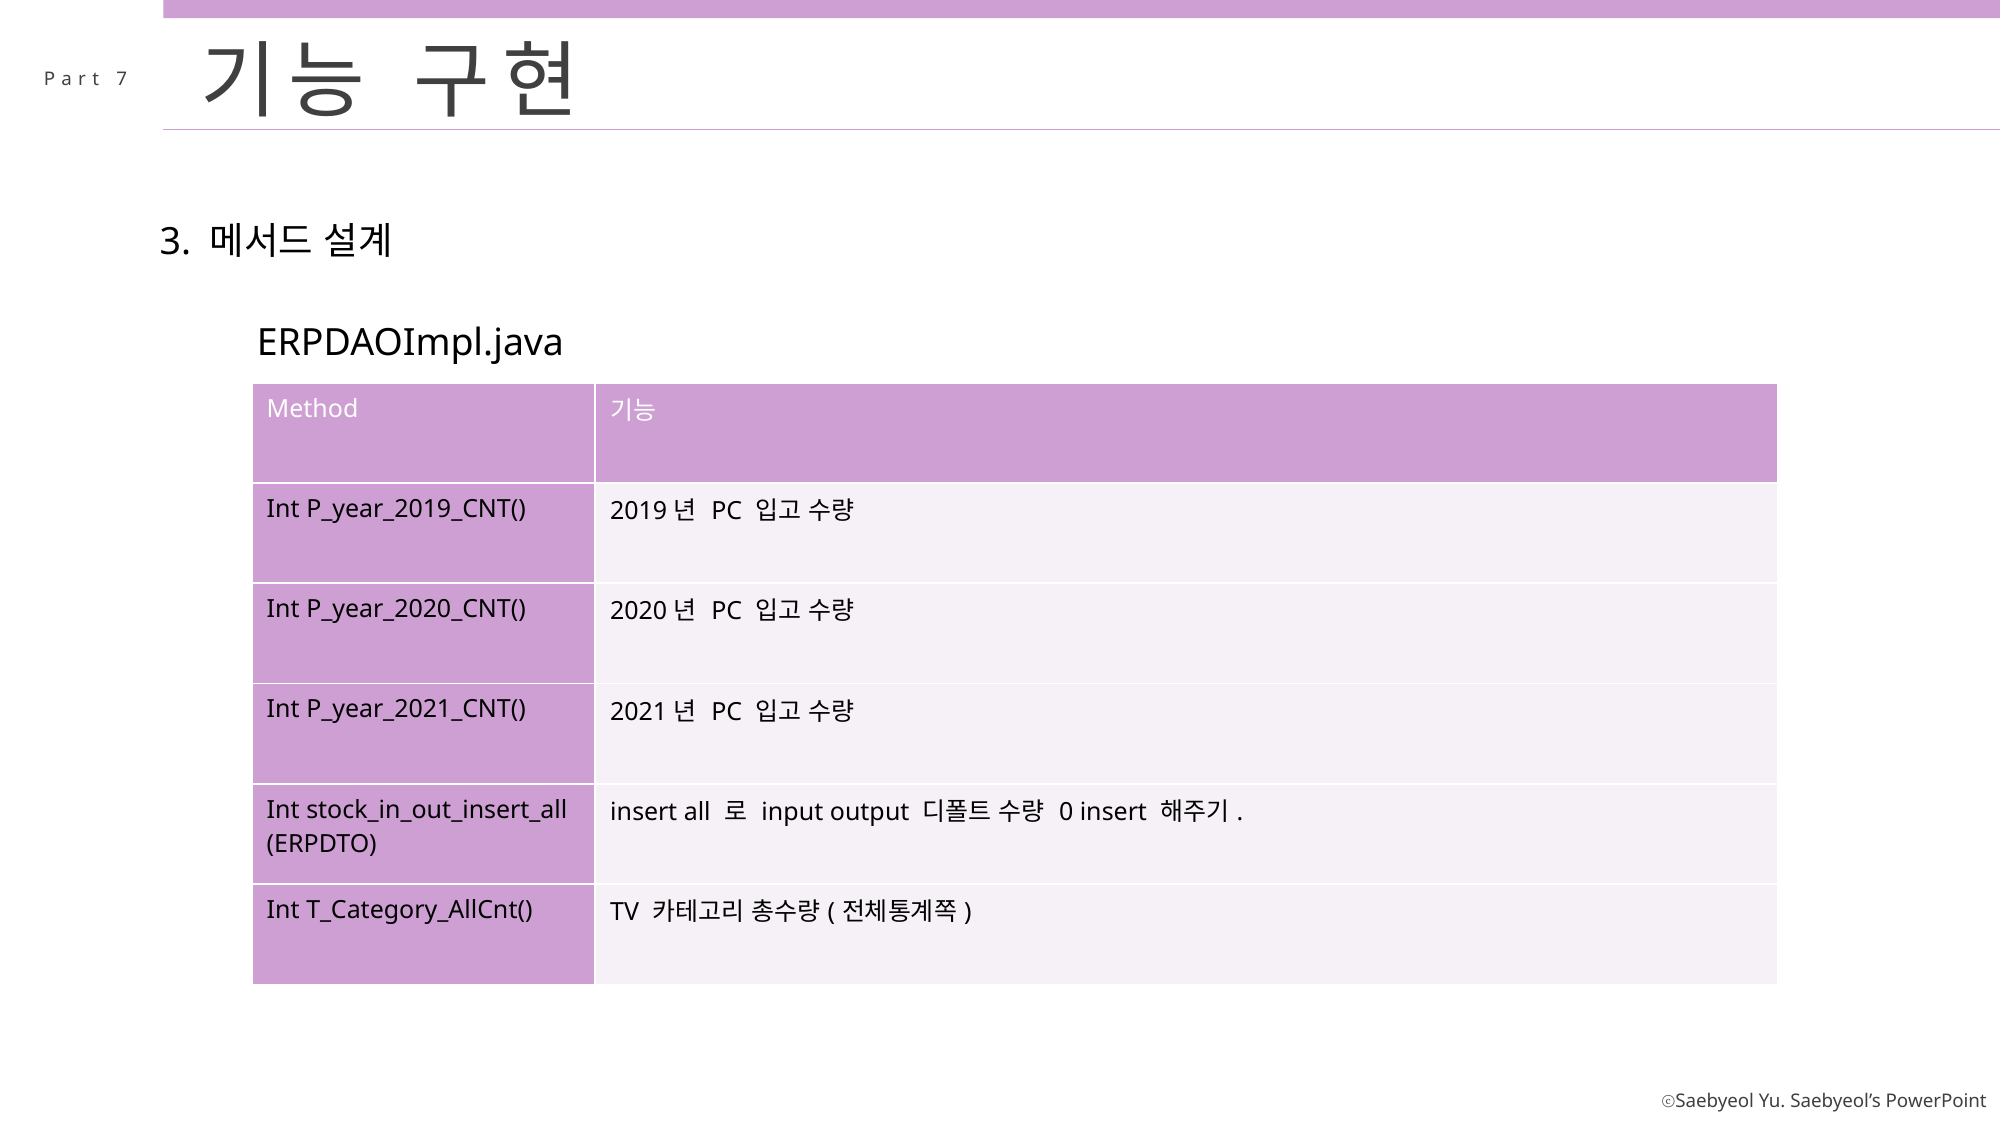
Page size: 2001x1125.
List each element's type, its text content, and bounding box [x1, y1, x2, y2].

table_cell 2020년 PC 입고 수량 [596, 584, 1777, 683]
table_cell Int T_Category_AllCnt() [253, 885, 594, 984]
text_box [26, 0, 2000, 136]
table_cell 2019년 PC 입고 수량 [596, 484, 1777, 582]
table_cell insert all 로 input output 디폴트 수량 0 insert 해주기. [596, 785, 1777, 883]
text_box 3. 메서드 설계 [144, 209, 603, 270]
table_cell Int P_year_2021_CNT() [253, 684, 594, 783]
text_box ERPDAOImpl.java [242, 310, 701, 371]
table_cell Int P_year_2019_CNT() [253, 484, 594, 582]
table_cell TV 카테고리 총수량(전체통계쪽) [596, 885, 1777, 984]
table_header 기능 [596, 384, 1777, 482]
table_cell Int stock_in_out_insert_all (ERPDTO) [253, 785, 594, 883]
table_header Method [253, 384, 594, 482]
table_cell 2021년 PC 입고 수량 [596, 684, 1777, 783]
table_cell Int P_year_2020_CNT() [253, 584, 594, 683]
